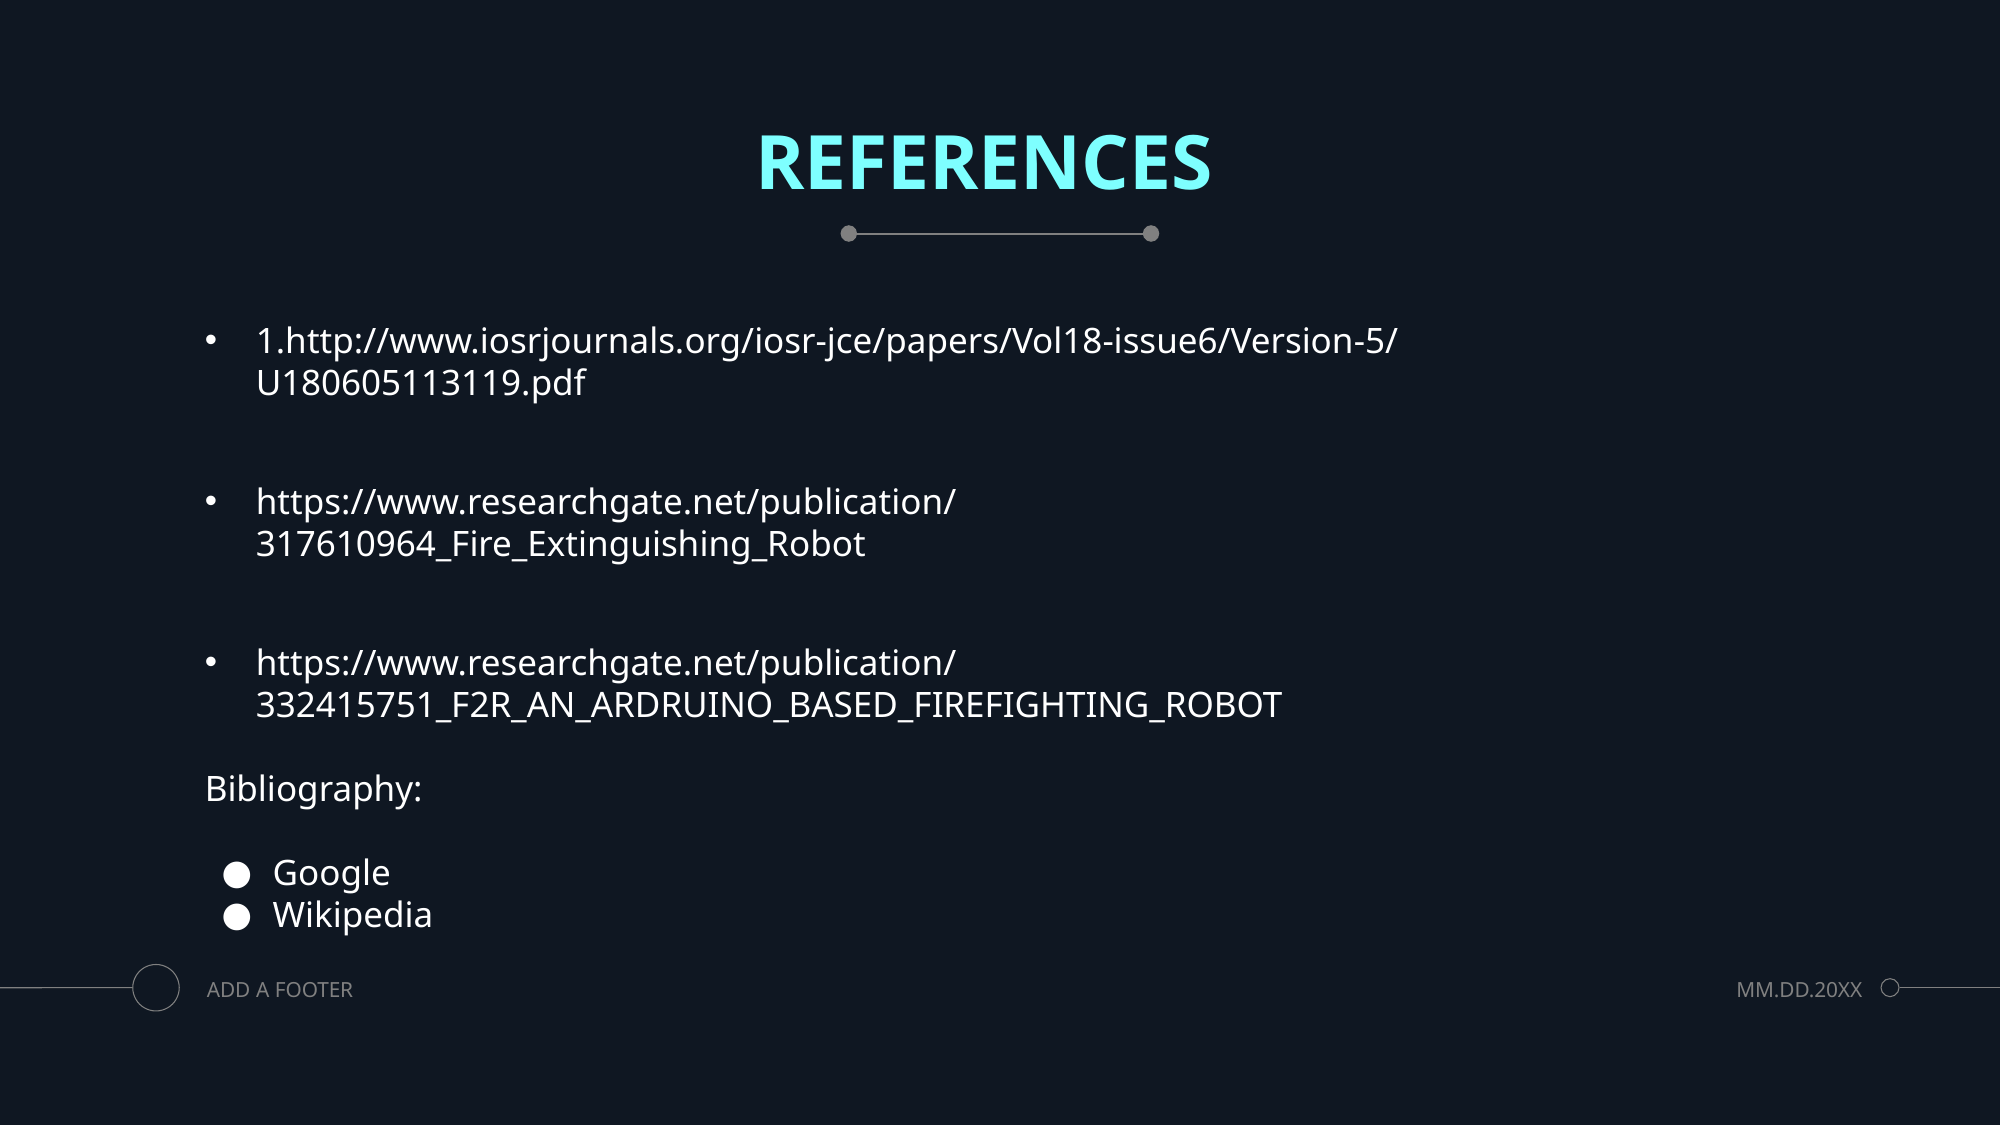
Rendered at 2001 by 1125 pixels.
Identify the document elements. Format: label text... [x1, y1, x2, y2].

slide_number MM.DD.20XX [1643, 964, 1863, 1014]
footer ADD A FOOTER [191, 964, 671, 1014]
slide_number [127, 964, 186, 1014]
title REFERENCES [589, 70, 1379, 206]
list 1.http://www.iosrjournals.org/iosr-jce/papers/Vol18-issue6/Version-5/U180605113119.pdf https://www.researchgate.net/publication/317610964_Fire_Extinguishing_Robot https://www.researchgate.net/publication/332415751_F2R_AN_ARDRUINO_BASED_FIREFIGHTING_ROBOT Bibliography: Google Wikipedia [204, 318, 1486, 939]
